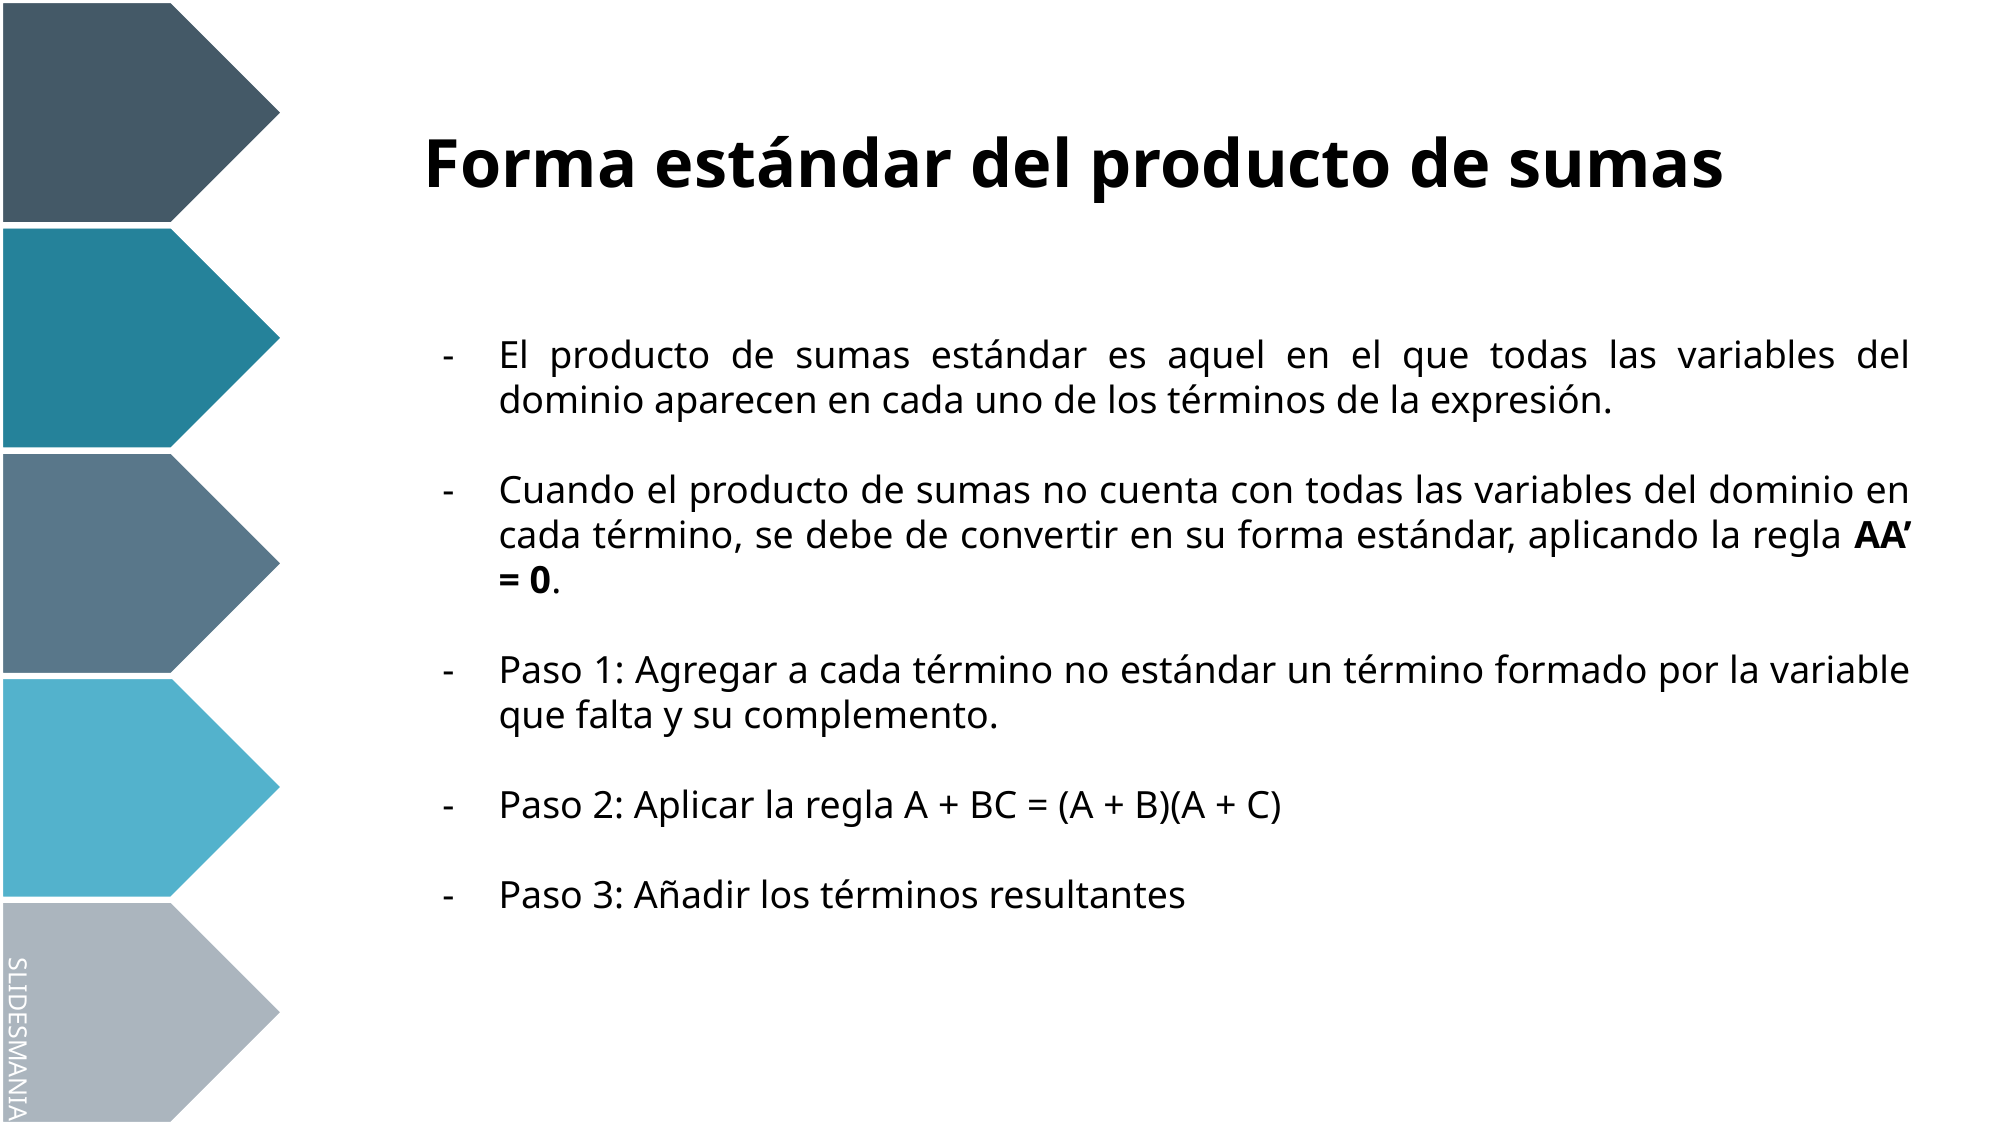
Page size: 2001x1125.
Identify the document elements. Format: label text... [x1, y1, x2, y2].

text_box El producto de sumas estándar es aquel en el que todas las variables del dominio aparecen en cada uno de los términos de la expresión. Cuando el producto de sumas no cuenta con todas las variables del dominio en cada término, se debe de convertir en su forma estándar, aplicando la regla AA’ = 0. Paso 1: Agregar a cada término no estándar un término formado por la variable que falta y su complemento. Paso 2: Aplicar la regla A + BC = (A + B)(A + C) Paso 3: Añadir los términos resultantes [408, 287, 1927, 1071]
text_box Forma estándar del producto de sumas [408, 105, 1752, 229]
